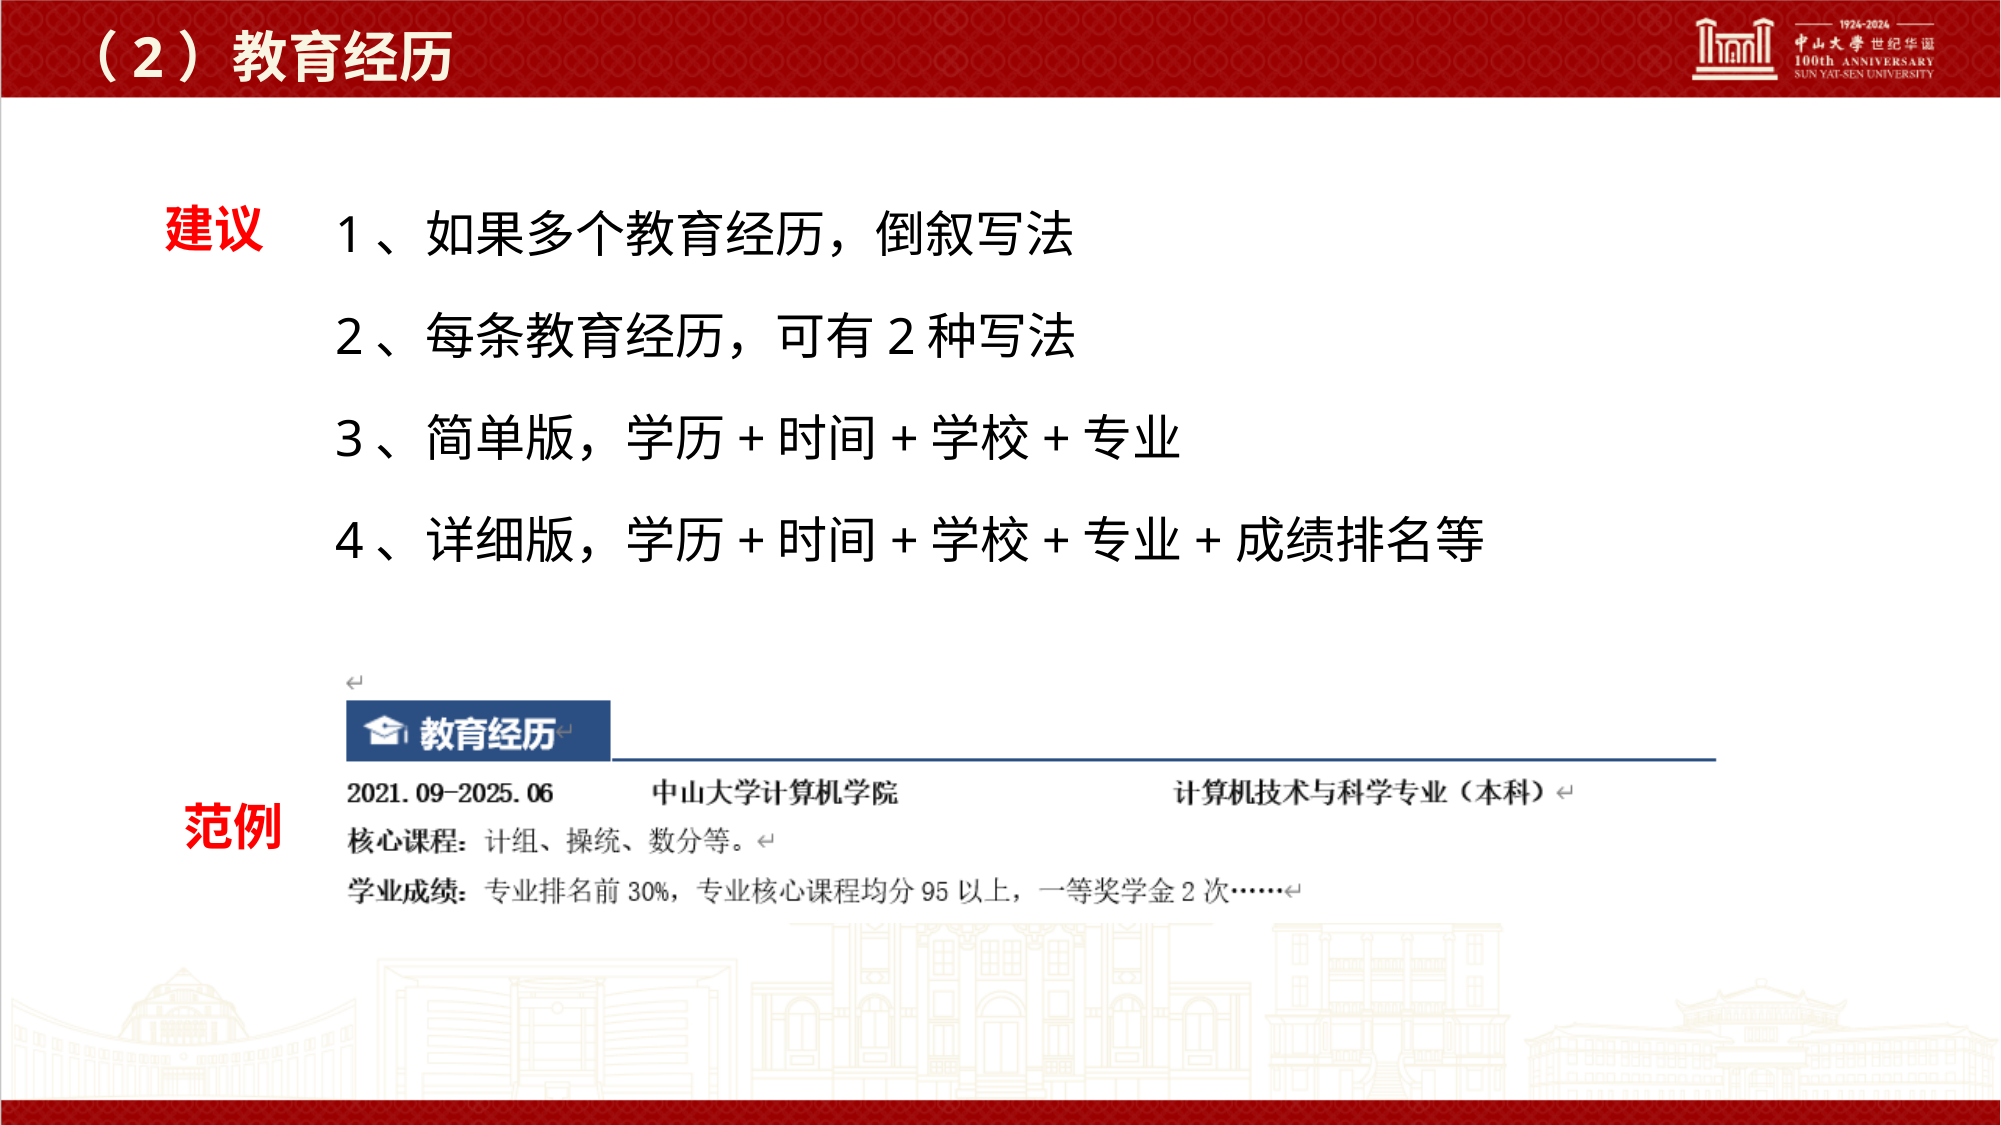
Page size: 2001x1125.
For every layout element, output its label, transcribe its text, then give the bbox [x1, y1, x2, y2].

text_box 建议 [149, 147, 526, 265]
text_box 范例 [168, 746, 320, 863]
text_box （2）教育经历 [48, 14, 821, 96]
text_box 1、‌如果多个教育经历，倒叙写法 2、每条教育经历，可有2种写法 3、简单版，学历+时间+学校+专业 4、详细版，学历+时间+学校+专业+成绩排名等 [320, 152, 1937, 678]
picture [0, 0, 2001, 1125]
